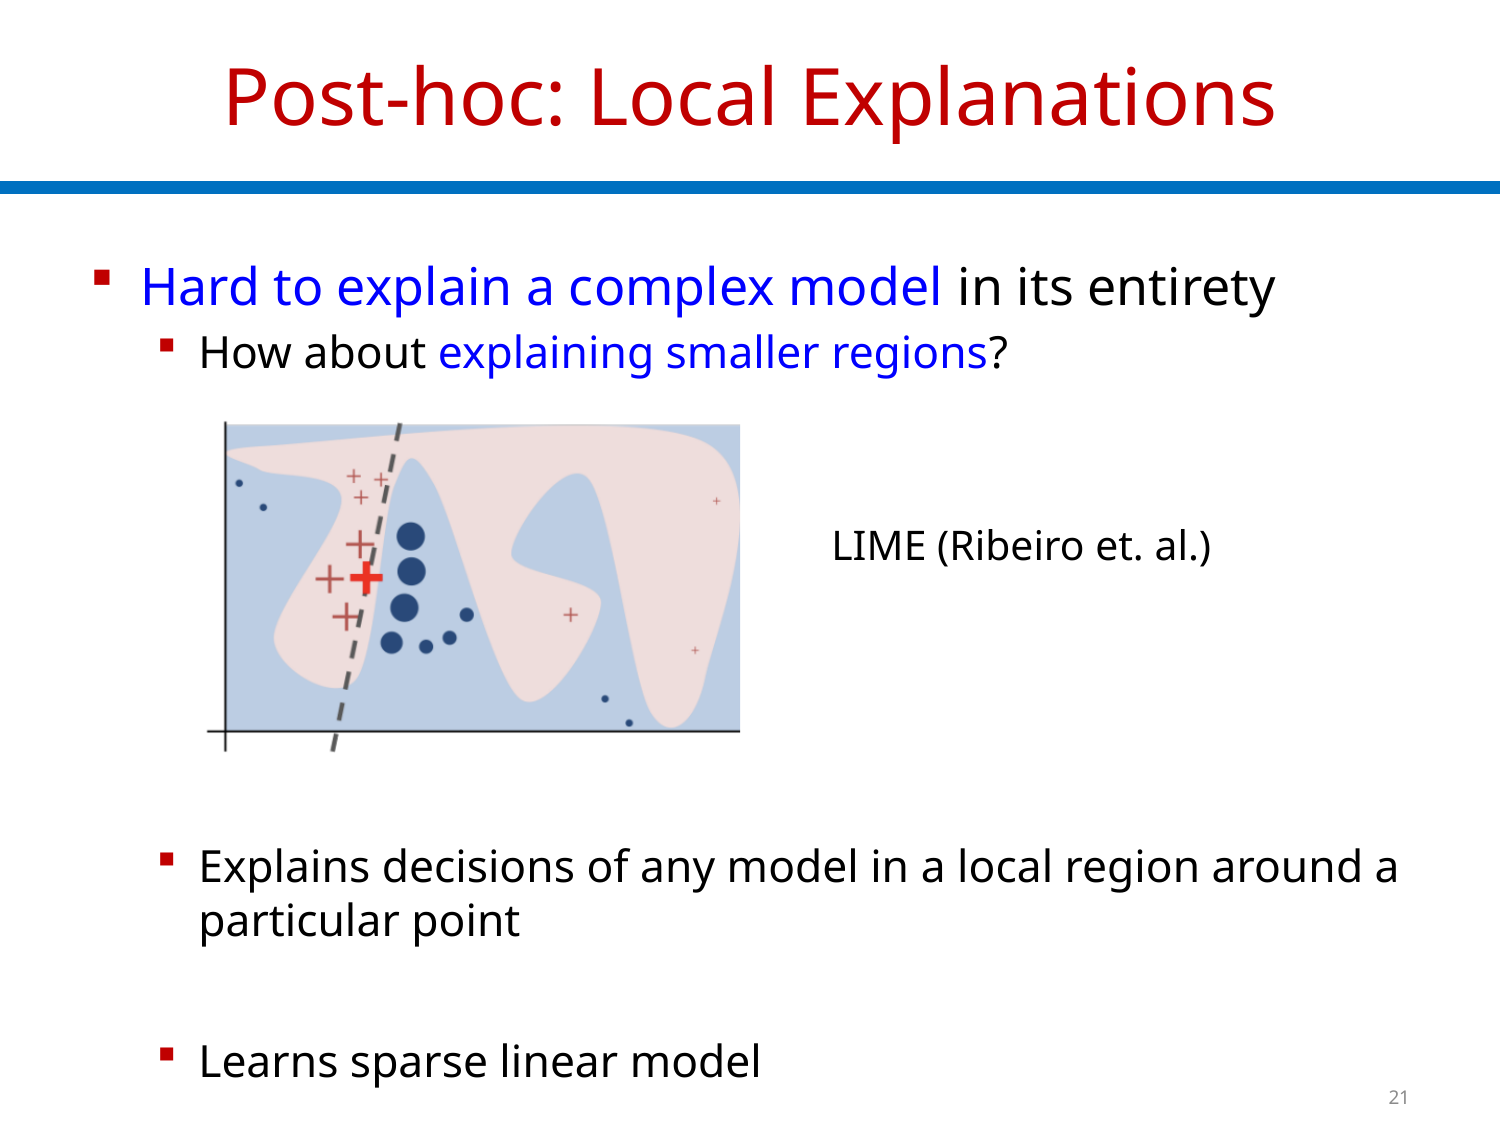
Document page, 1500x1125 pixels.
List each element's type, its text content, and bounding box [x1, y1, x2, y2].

text_box LIME (Ribeiro et. al.) [816, 511, 1259, 576]
list Hard to explain a complex model in its entirety How about explaining smaller regions? Explains decisions of any model in a local region around a particular point Learns sparse linear model [75, 245, 1425, 1096]
title Post-hoc: Local Explanations [0, 0, 1500, 188]
picture [174, 392, 784, 760]
slide_number 21 [1074, 1085, 1425, 1112]
